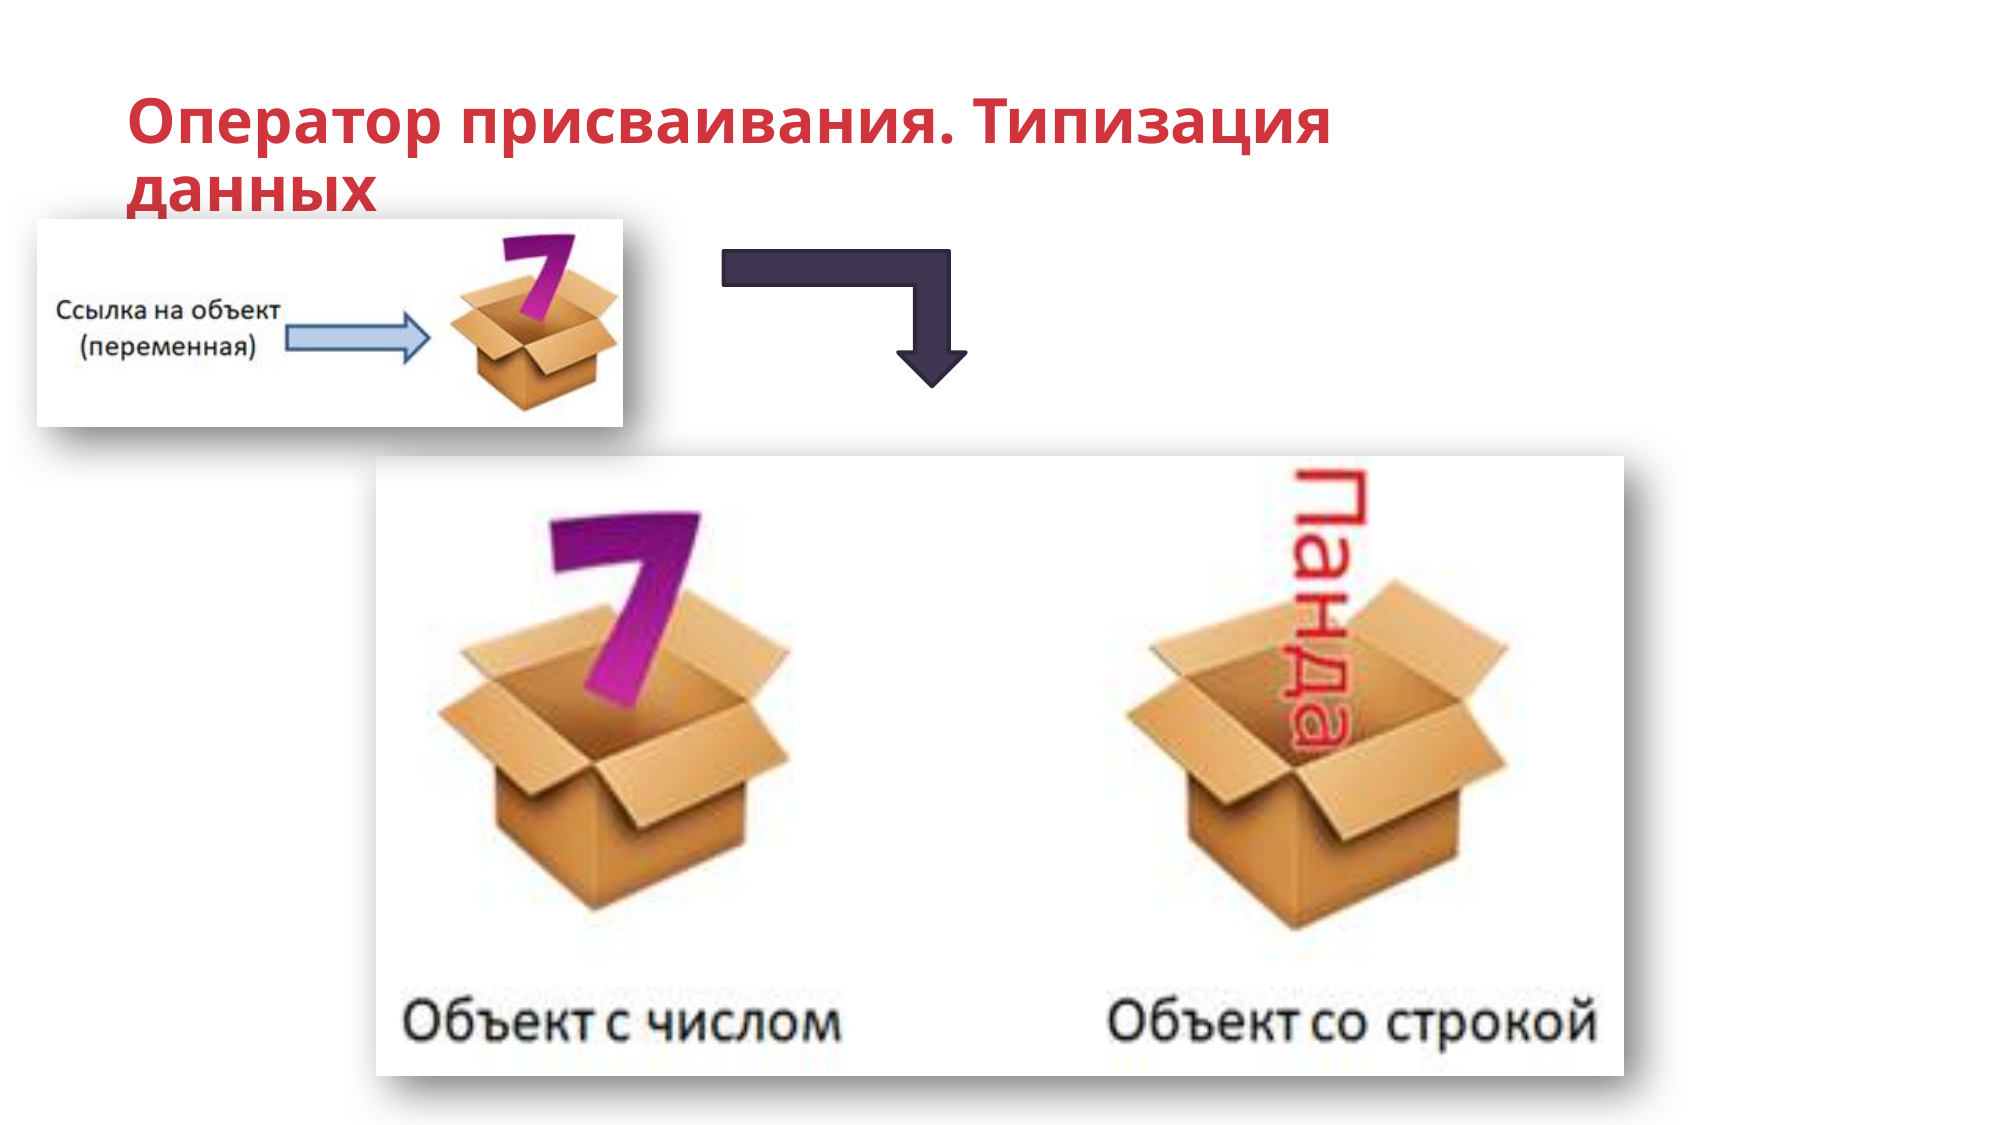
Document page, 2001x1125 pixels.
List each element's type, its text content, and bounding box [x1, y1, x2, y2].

picture [375, 456, 1624, 1076]
picture [37, 219, 623, 428]
title Оператор присваивания. Типизация данных [111, 54, 1598, 260]
text_box [721, 249, 968, 389]
